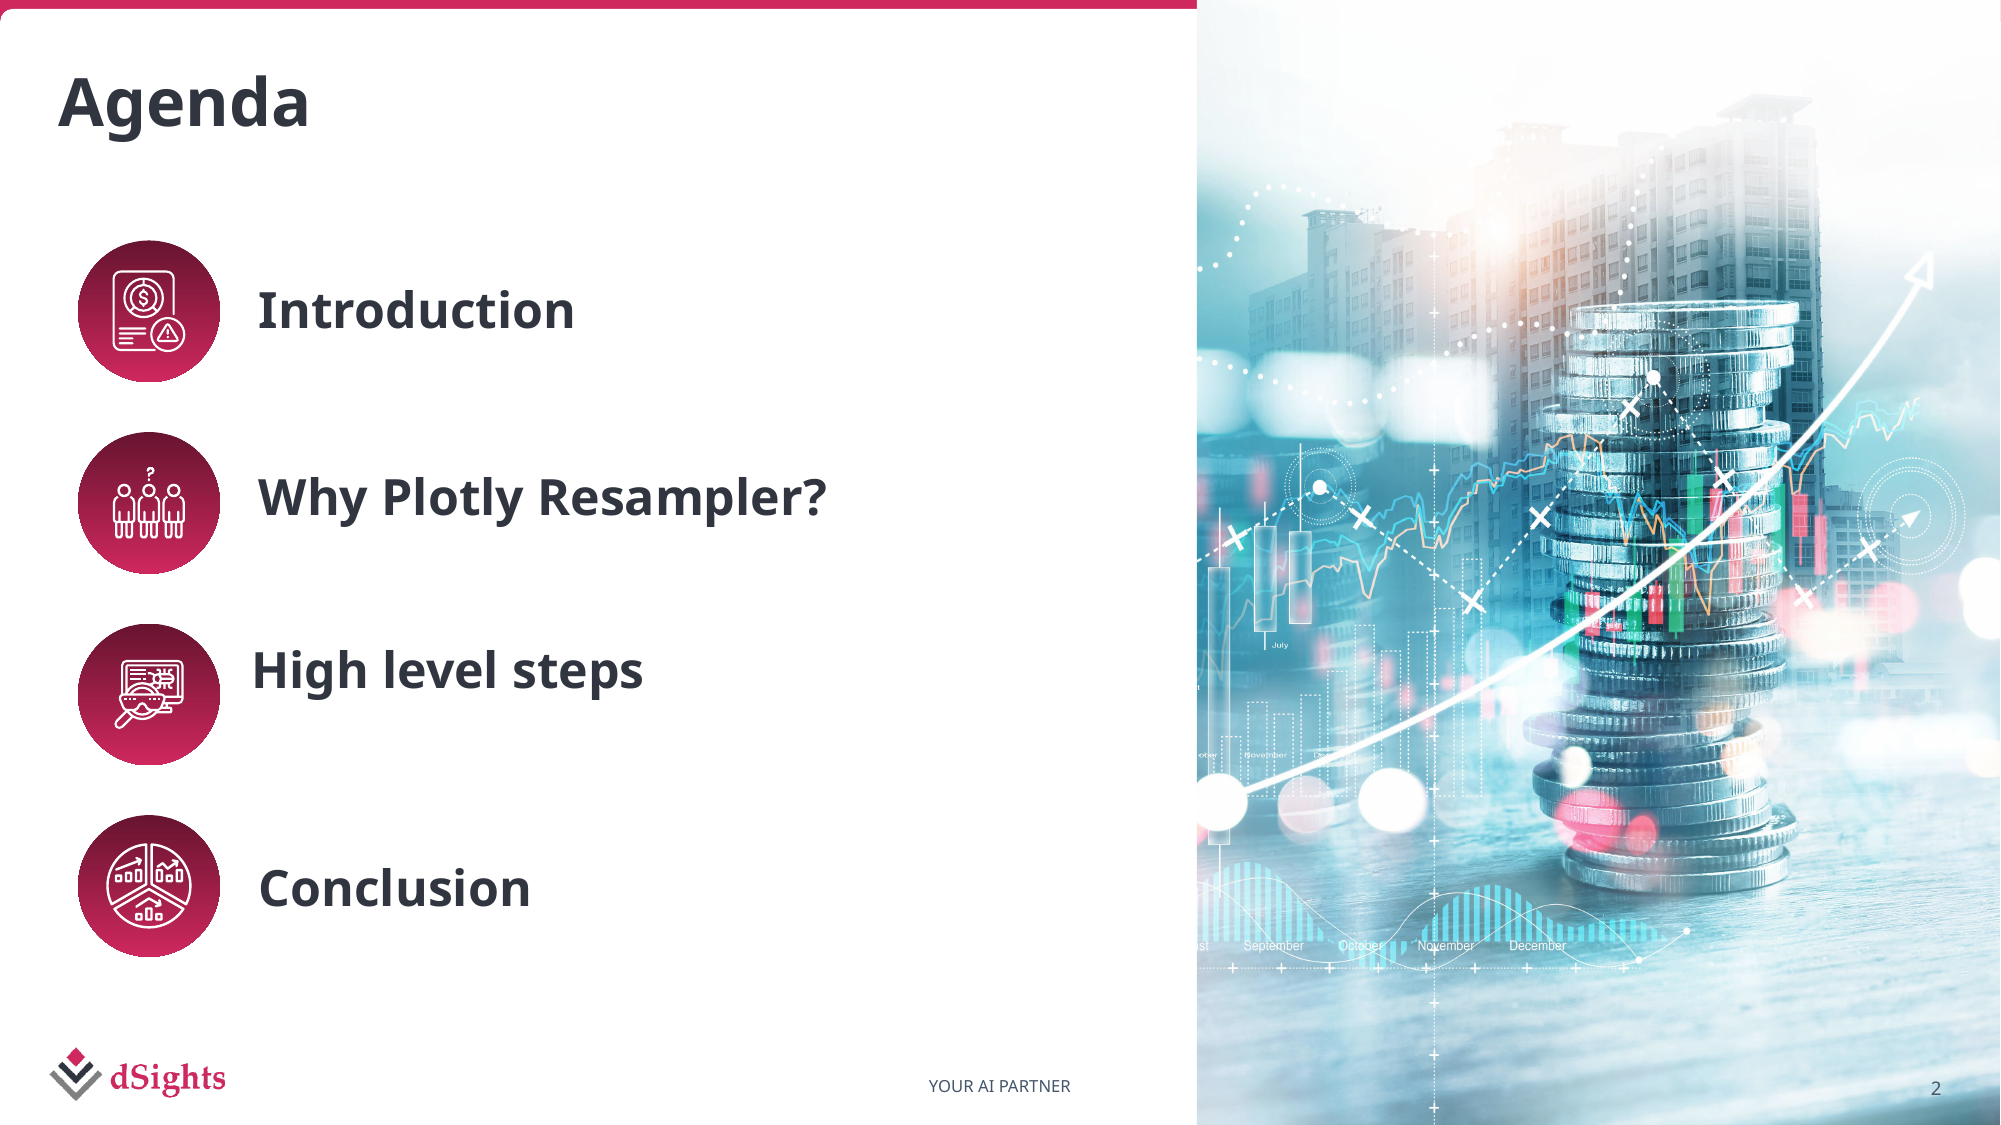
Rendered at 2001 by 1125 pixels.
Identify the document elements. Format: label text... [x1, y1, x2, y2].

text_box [77, 814, 221, 958]
text_box Why Plotly Resampler? [259, 465, 1177, 526]
text_box Conclusion [259, 855, 1177, 917]
text_box [0, 0, 1194, 24]
text_box High level steps [251, 638, 1191, 699]
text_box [77, 623, 221, 766]
text_box Introduction [259, 278, 1177, 339]
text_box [77, 431, 221, 574]
title Agenda [58, 60, 741, 142]
picture [1196, 0, 2000, 1125]
picture [49, 1047, 225, 1101]
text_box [77, 240, 221, 383]
